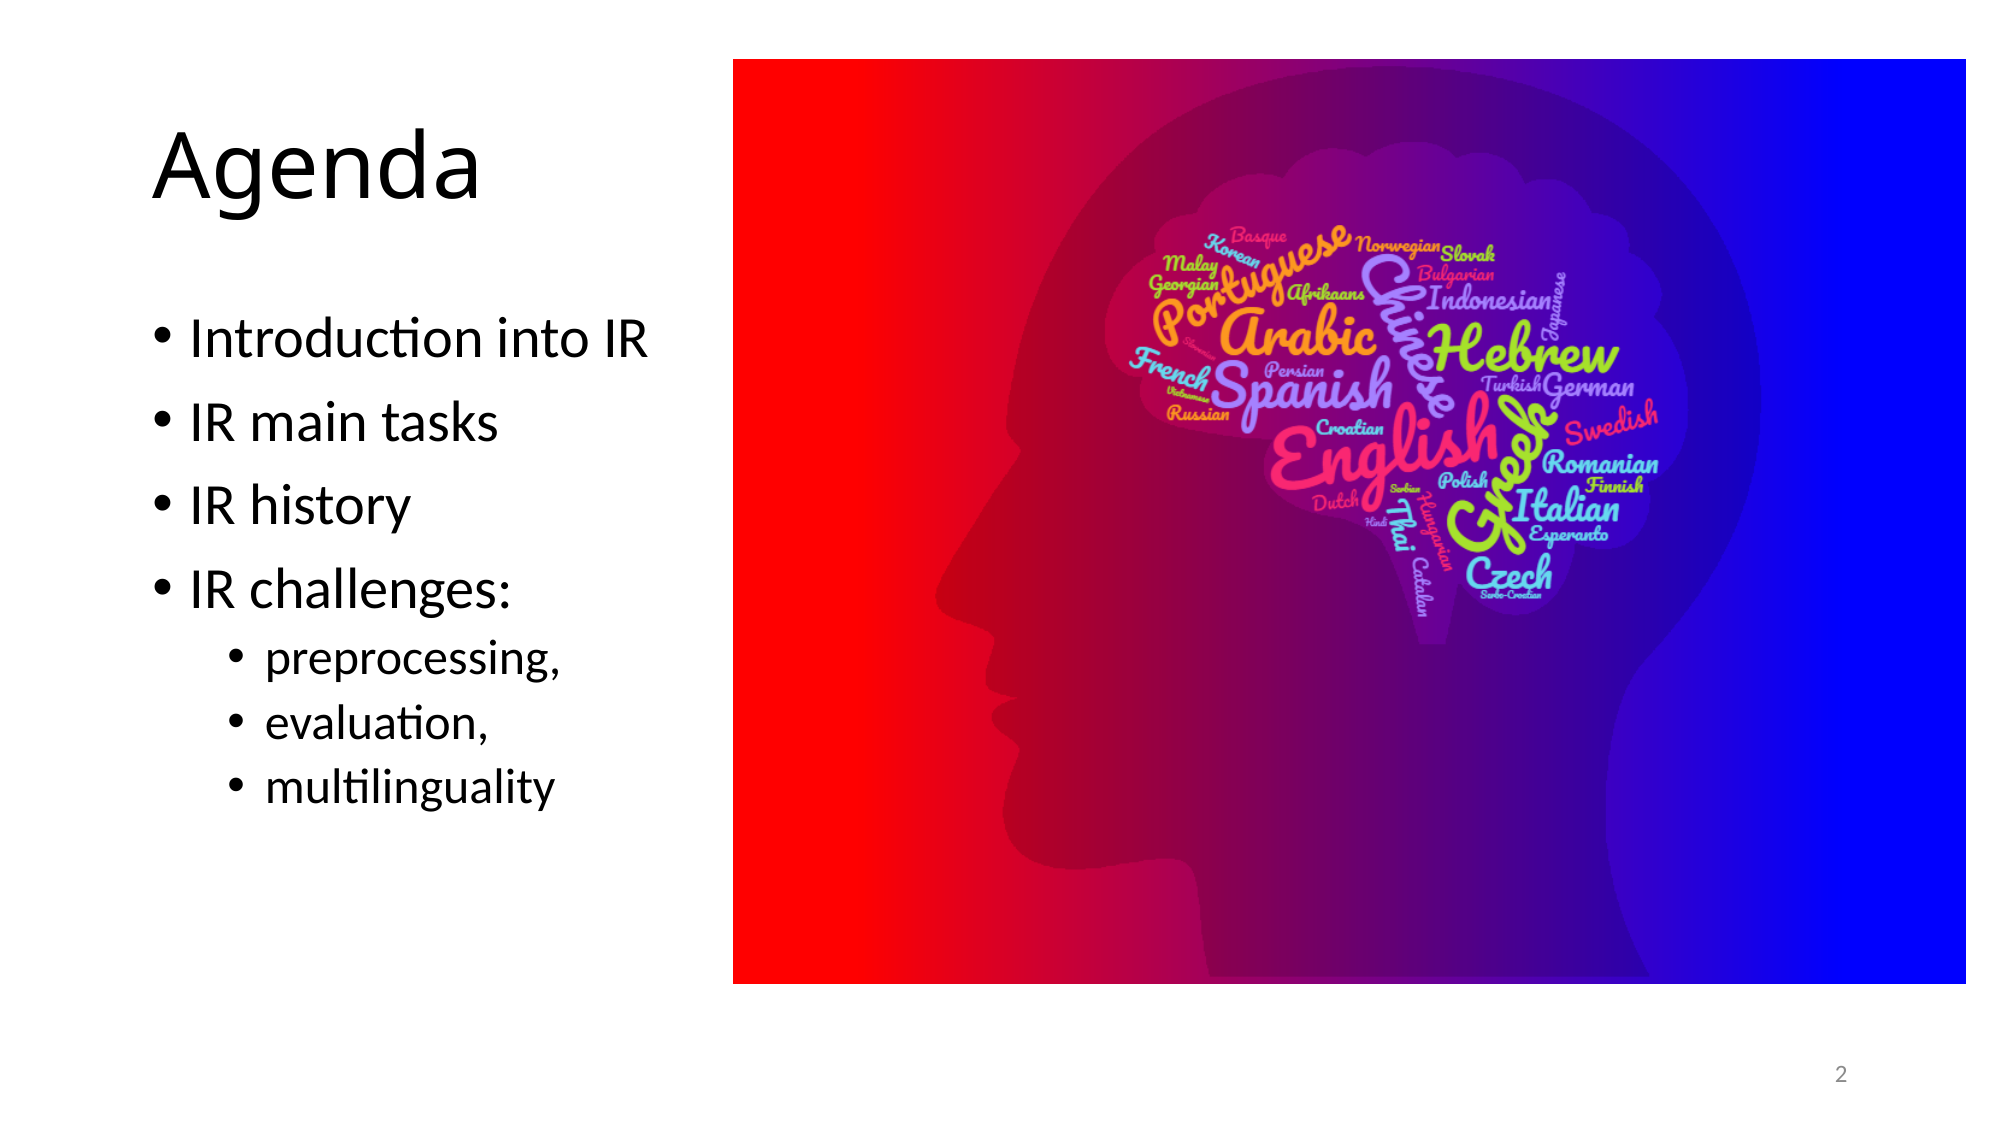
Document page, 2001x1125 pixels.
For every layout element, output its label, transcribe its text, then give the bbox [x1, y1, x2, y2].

picture [733, 59, 1966, 984]
slide_number 2 [1412, 1042, 1863, 1103]
list Introduction into IR IR main tasks IR history IR challenges: preprocessing, evaluation, multilinguality [137, 299, 1863, 1014]
title Agenda [137, 59, 733, 278]
